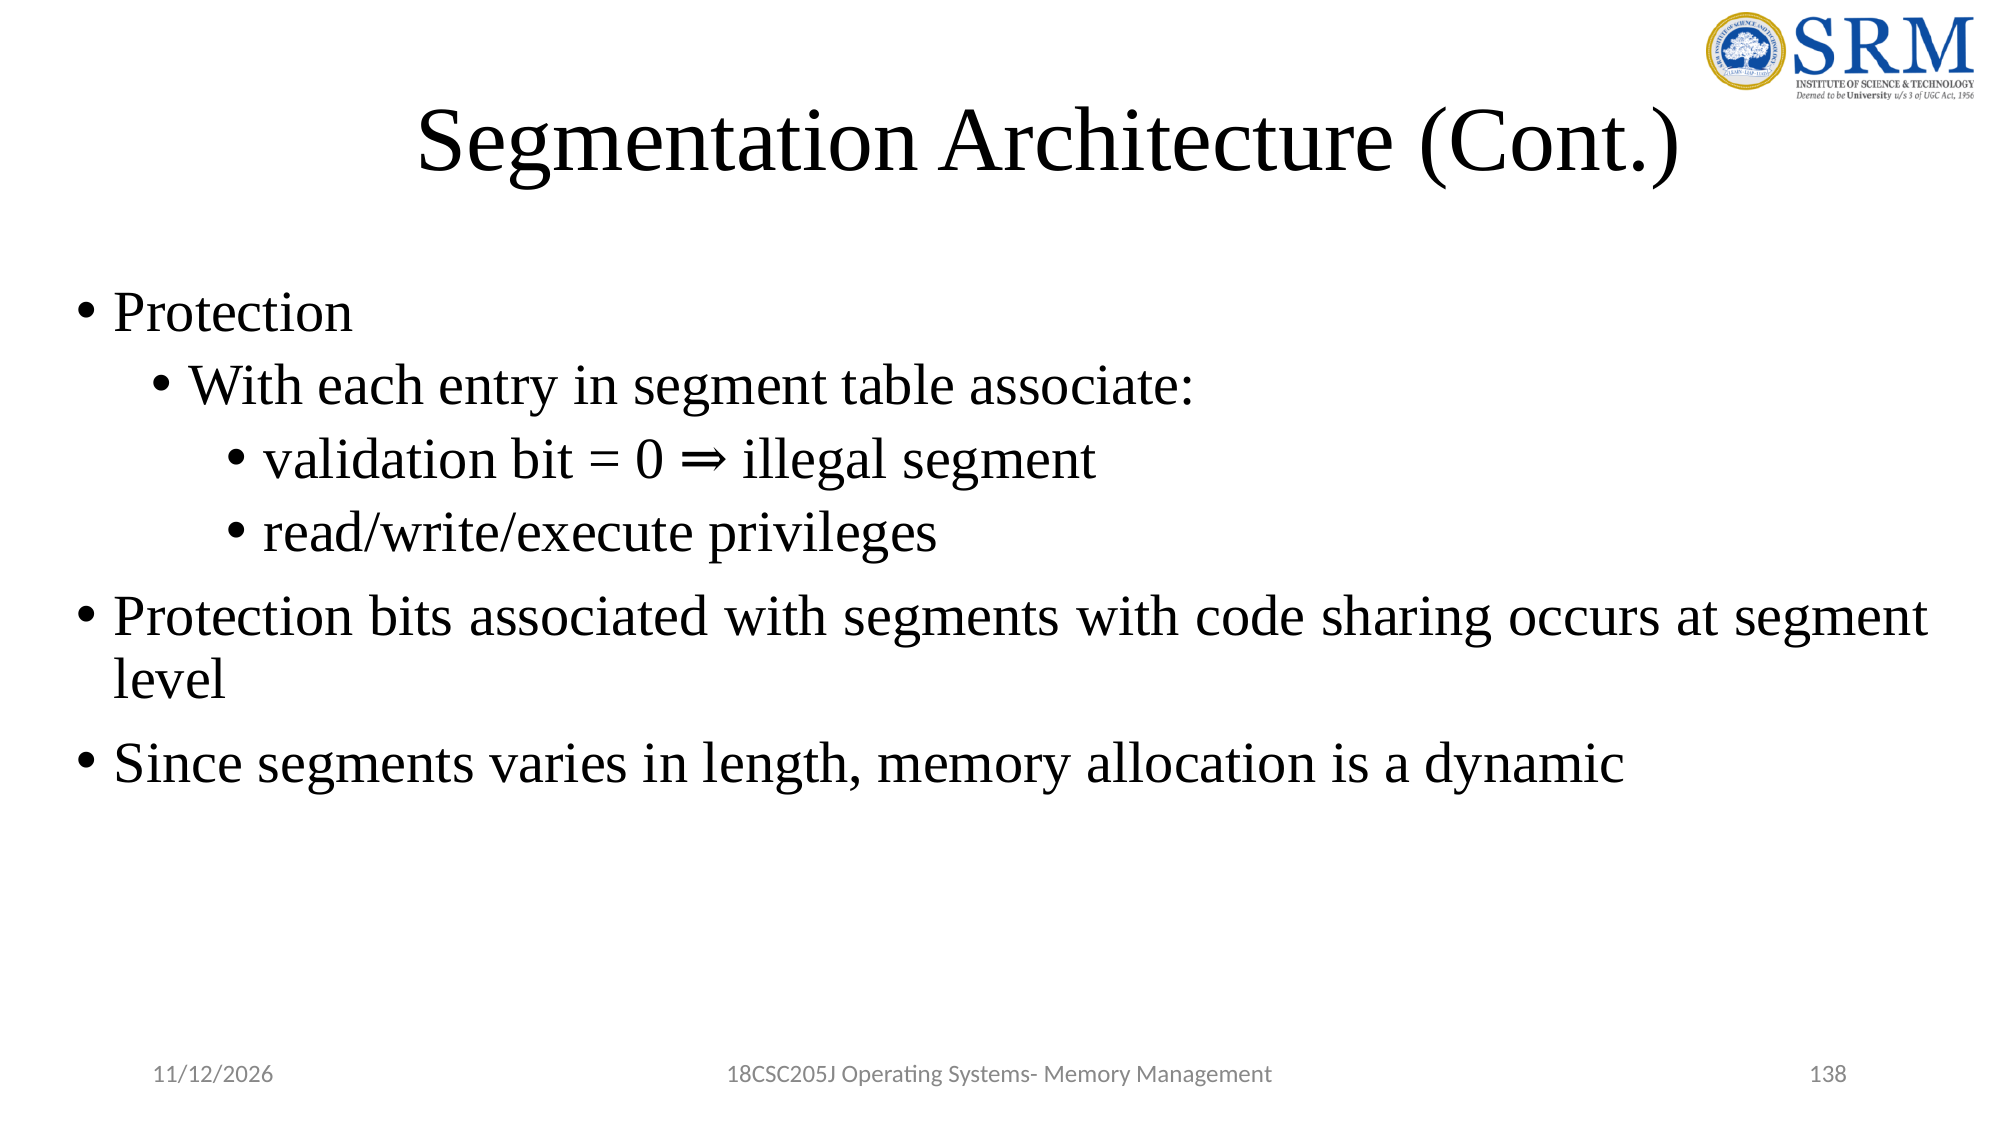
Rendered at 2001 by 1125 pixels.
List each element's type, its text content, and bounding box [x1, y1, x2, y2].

picture [1706, 12, 1974, 100]
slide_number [137, 1042, 588, 1103]
slide_number 138 [1412, 1042, 1863, 1103]
title Segmentation Architecture (Cont.) [192, 53, 1906, 229]
list Protection With each entry in segment table associate: validation bit = 0 ⇒ illegal segment read/write/execute privileges Protection bits associated with segments with code sharing occurs at segment level Since segments varies in length, memory allocation is a dynamic [61, 273, 1945, 1007]
footer 18CSC205J Operating Systems- Memory Management [662, 1042, 1338, 1103]
